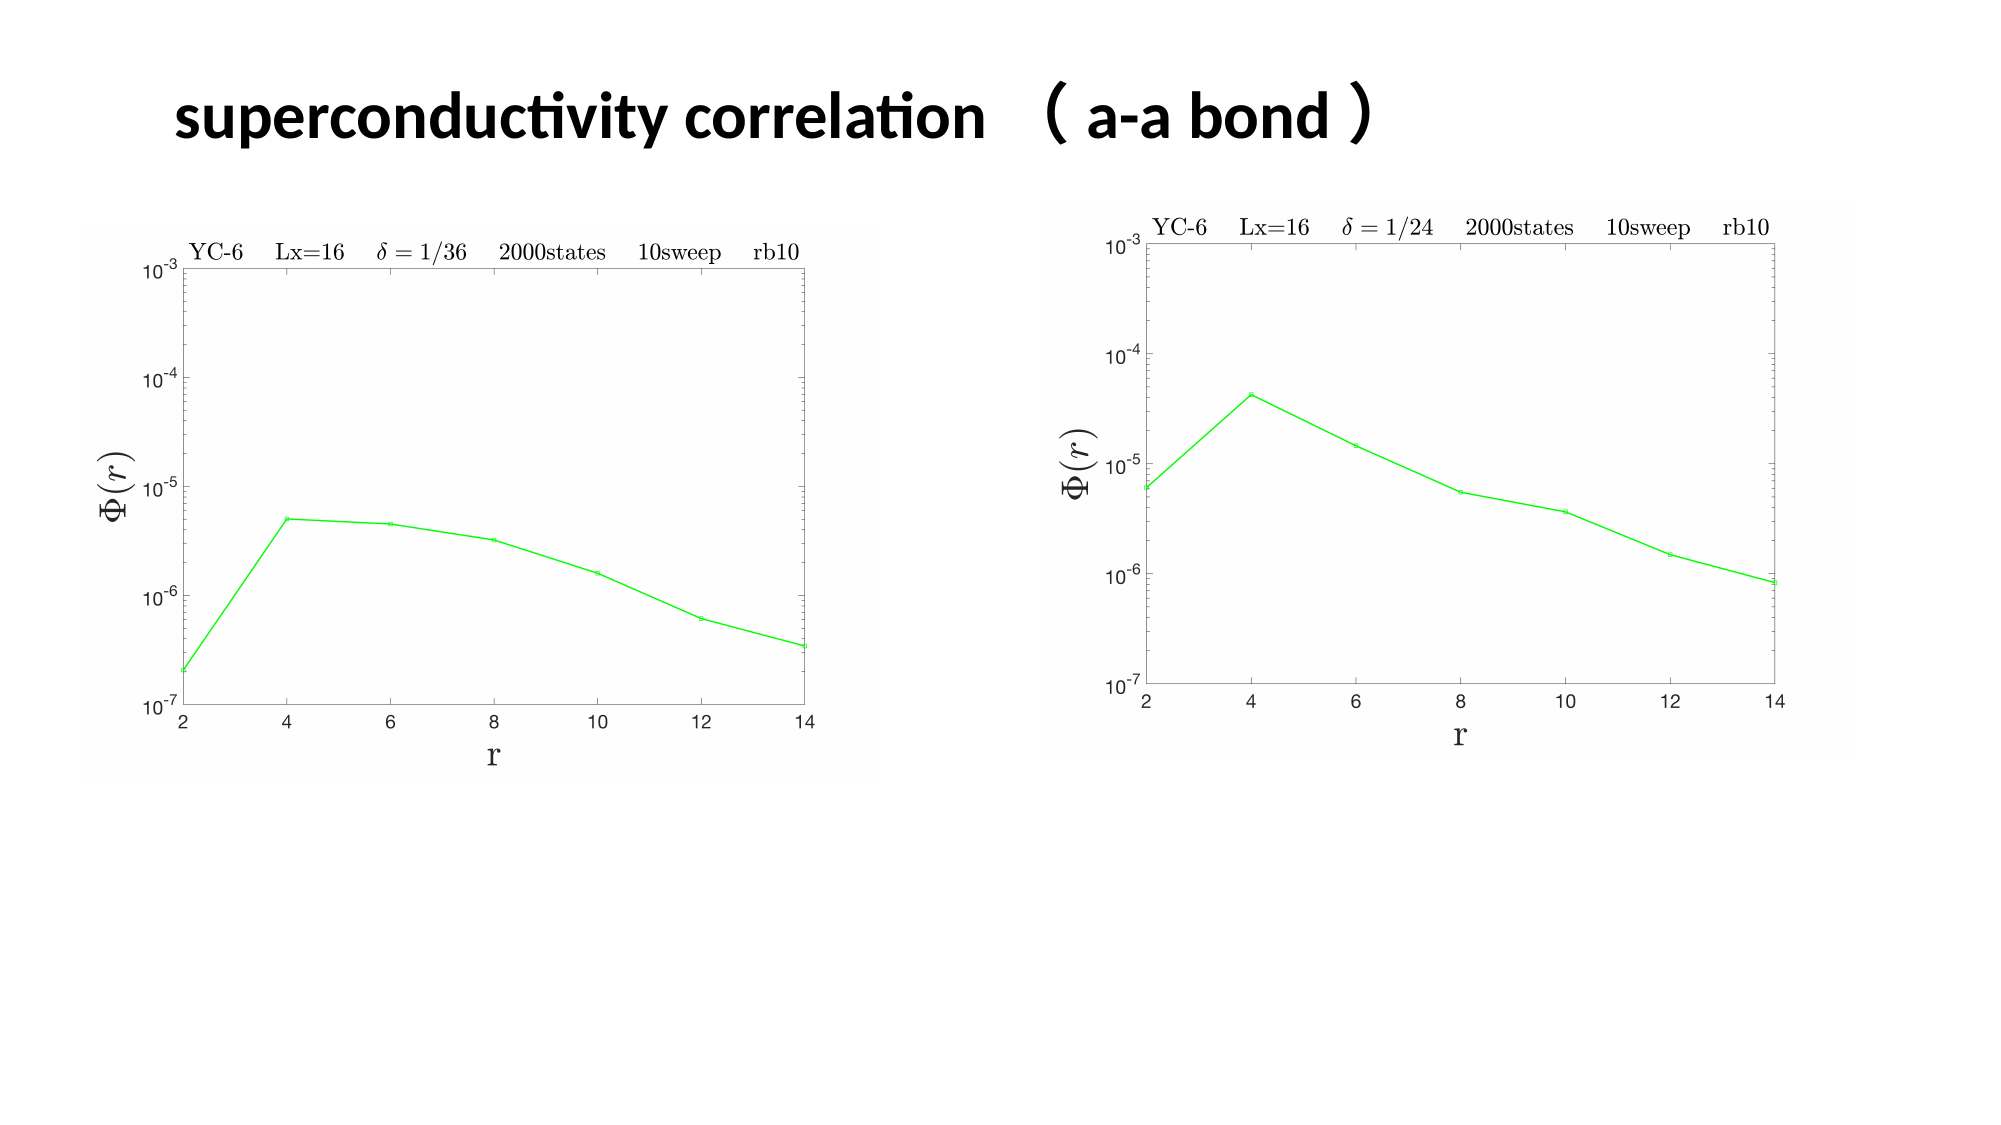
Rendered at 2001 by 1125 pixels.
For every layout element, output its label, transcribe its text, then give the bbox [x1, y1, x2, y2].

picture [1041, 202, 1852, 760]
text_box superconductivity correlation（a-a bond） [160, 64, 1430, 159]
picture [79, 227, 881, 779]
